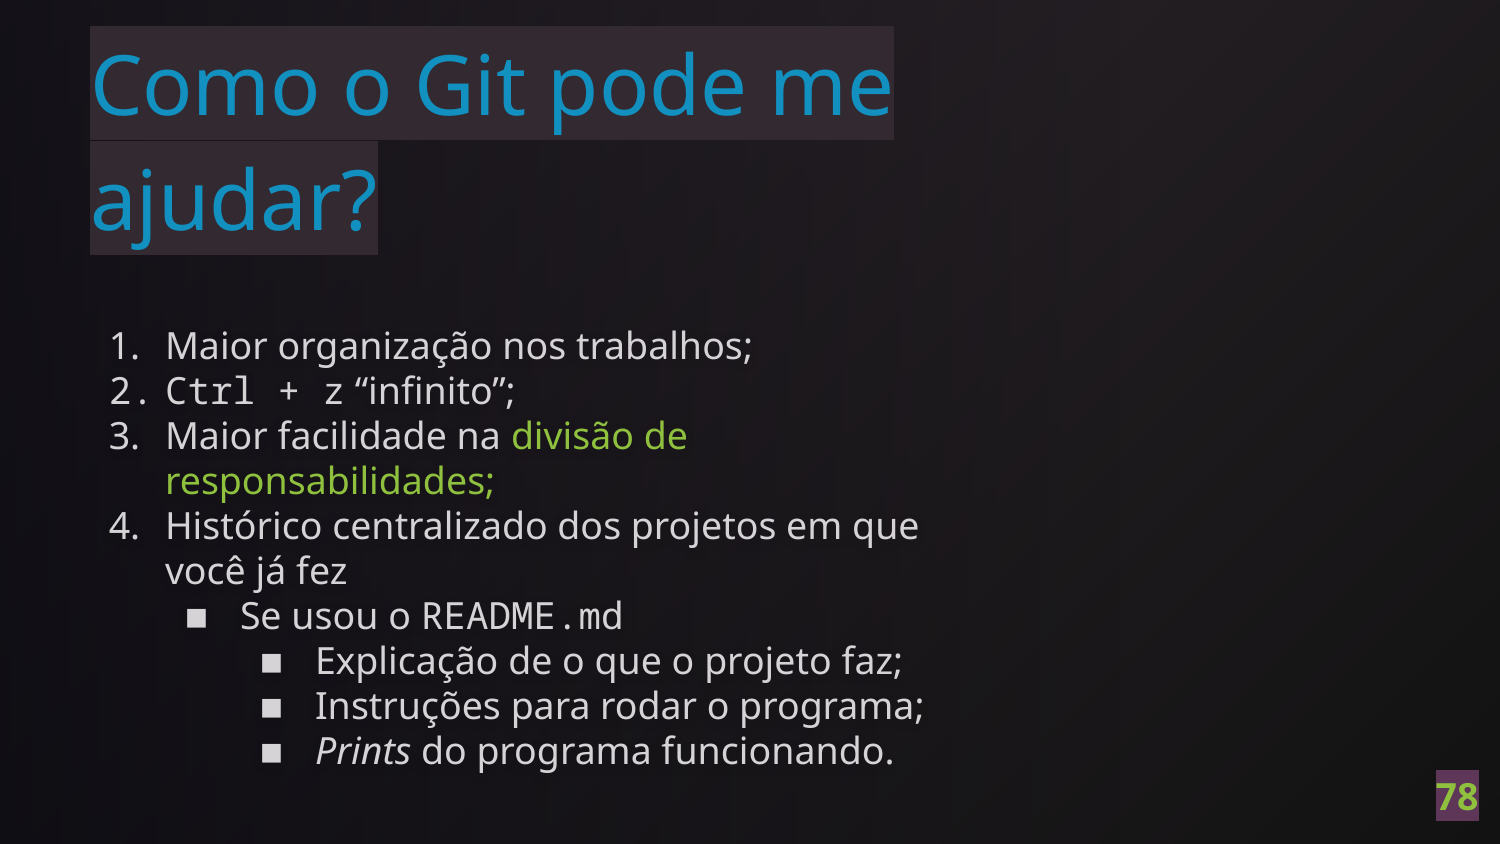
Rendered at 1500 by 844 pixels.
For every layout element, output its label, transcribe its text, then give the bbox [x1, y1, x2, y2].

title Como o Git pode me ajudar? [75, 71, 1140, 262]
list Maior organização nos trabalhos; Ctrl + z “infinito”; Maior facilidade na divisão de responsabilidades; Histórico centralizado dos projetos em que você já fez Se usou o README.md Explicação de o que o projeto faz; Instruções para rodar o programa; Prints do programa funcionando. [75, 261, 986, 785]
slide_number ‹#› [1407, 752, 1494, 844]
